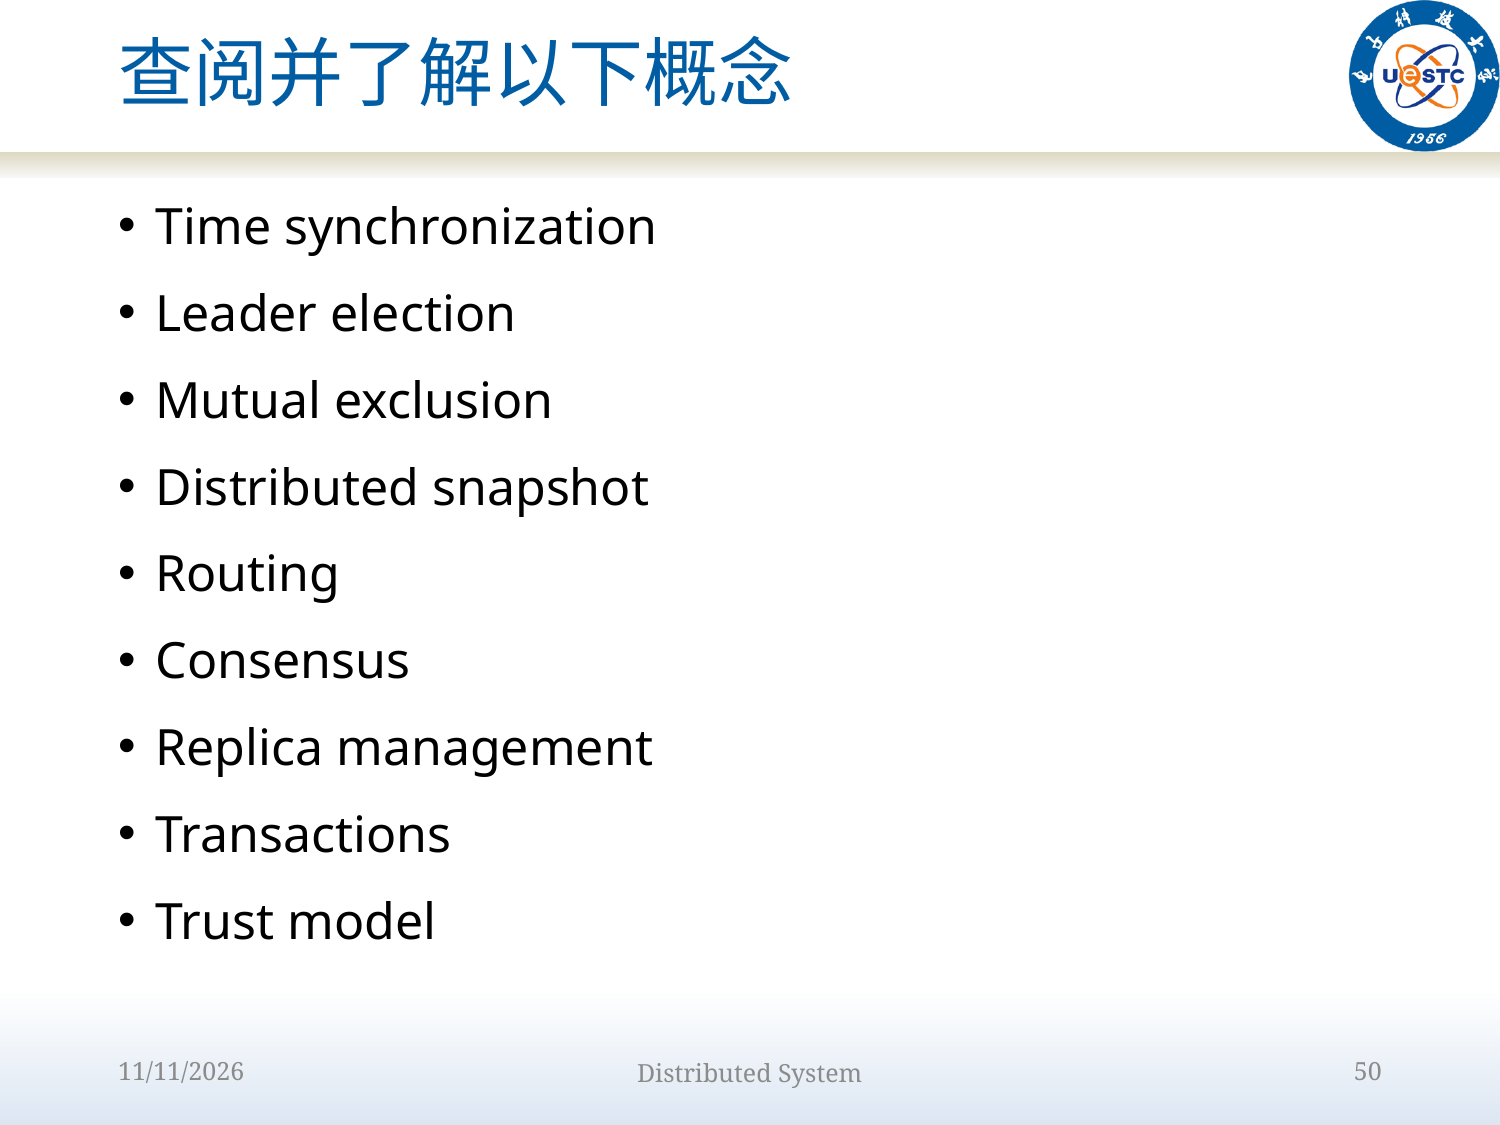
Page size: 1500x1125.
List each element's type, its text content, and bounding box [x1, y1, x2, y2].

picture [1348, 0, 1500, 152]
list Time synchronization Leader election Mutual exclusion Distributed snapshot Routing Consensus Replica management Transactions Trust model [103, 181, 1397, 1014]
slide_number 50 [1085, 1042, 1397, 1103]
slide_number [103, 1042, 414, 1103]
title 查阅并了解以下概念 [103, 0, 1348, 153]
footer Distributed System [414, 1042, 1085, 1103]
